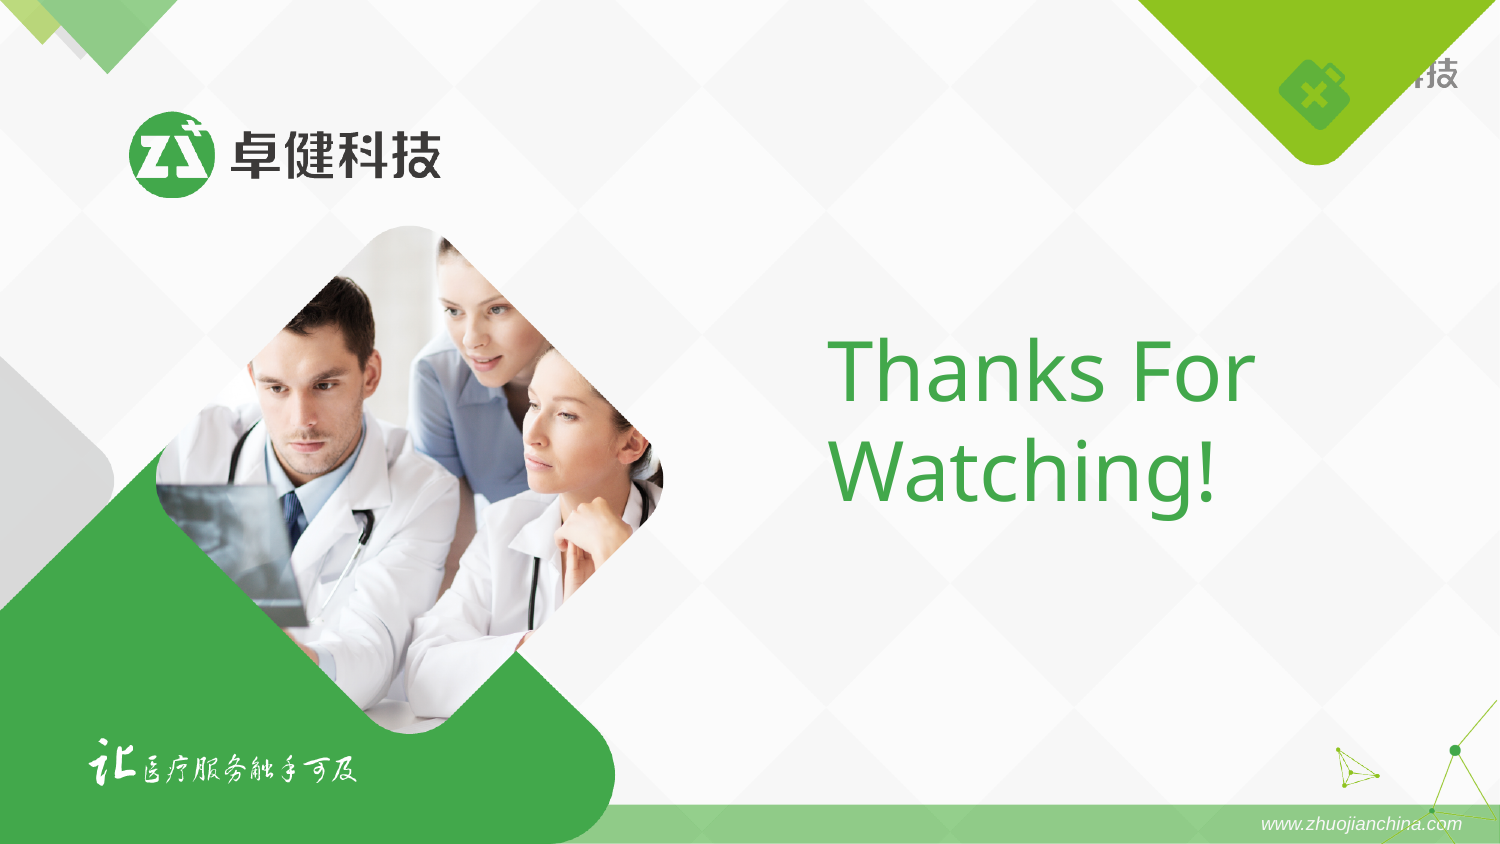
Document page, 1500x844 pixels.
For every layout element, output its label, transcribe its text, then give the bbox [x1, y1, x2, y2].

picture [0, 0, 1500, 844]
text_box Thanks For Watching! [813, 310, 1311, 526]
